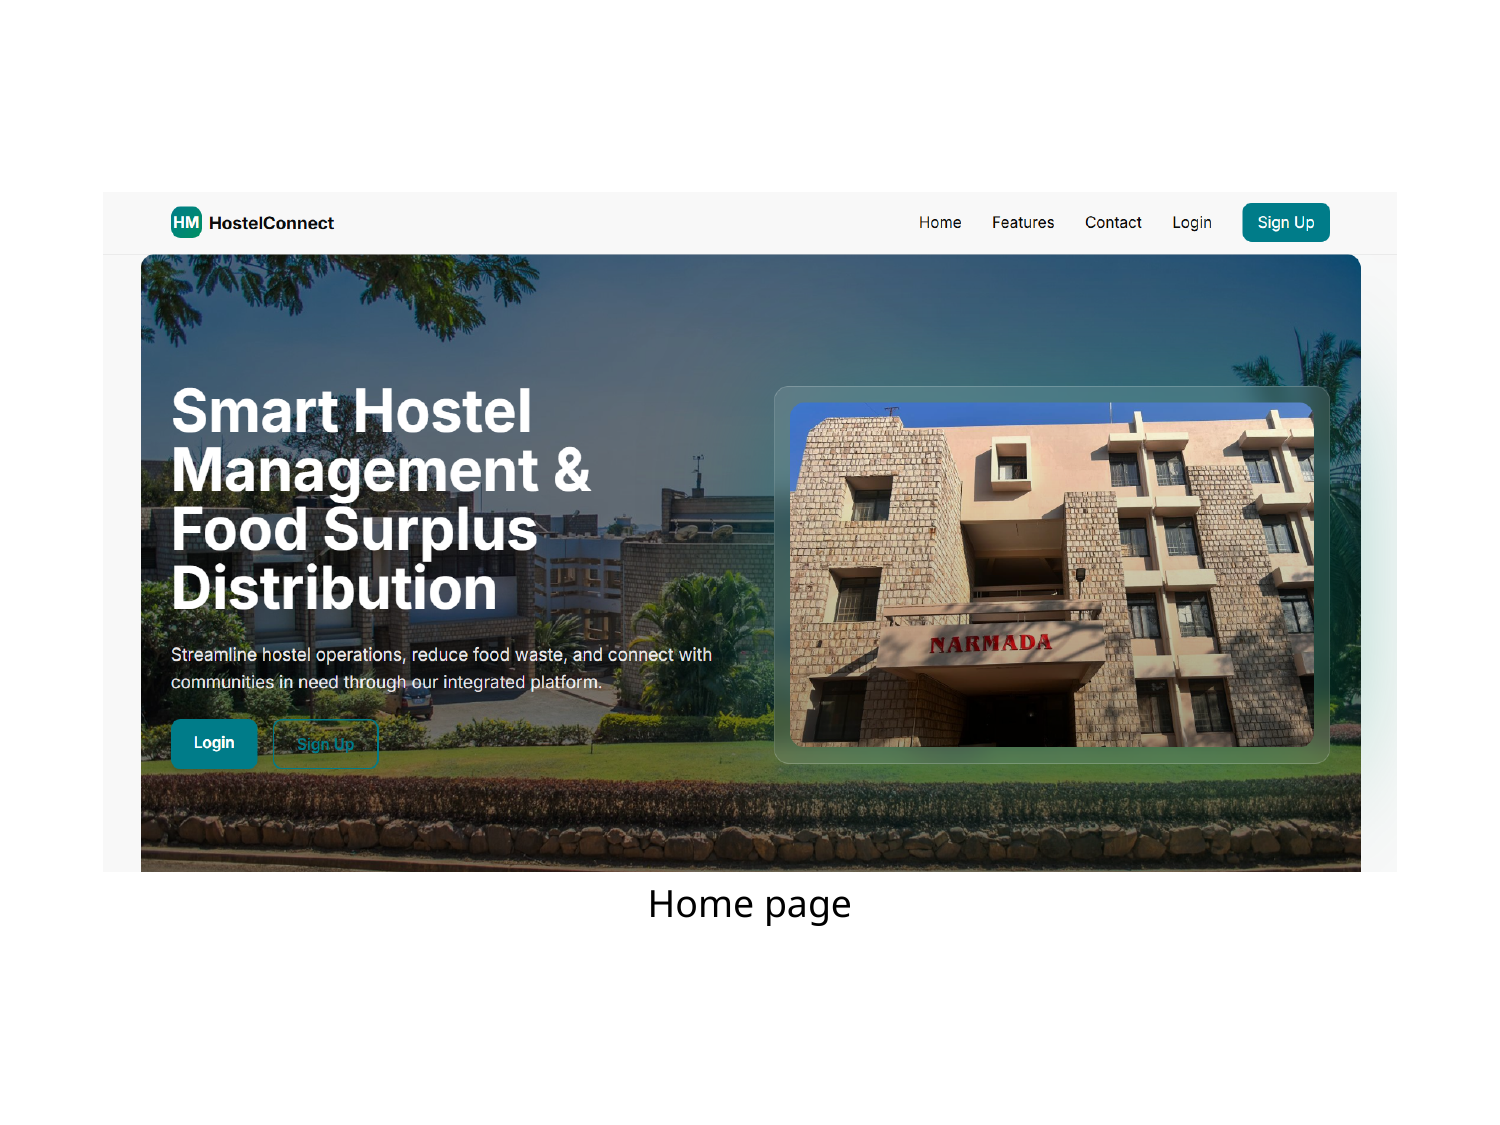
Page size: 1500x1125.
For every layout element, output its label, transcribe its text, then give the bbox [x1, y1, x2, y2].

text_box Home page [632, 872, 868, 932]
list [103, 192, 1397, 872]
